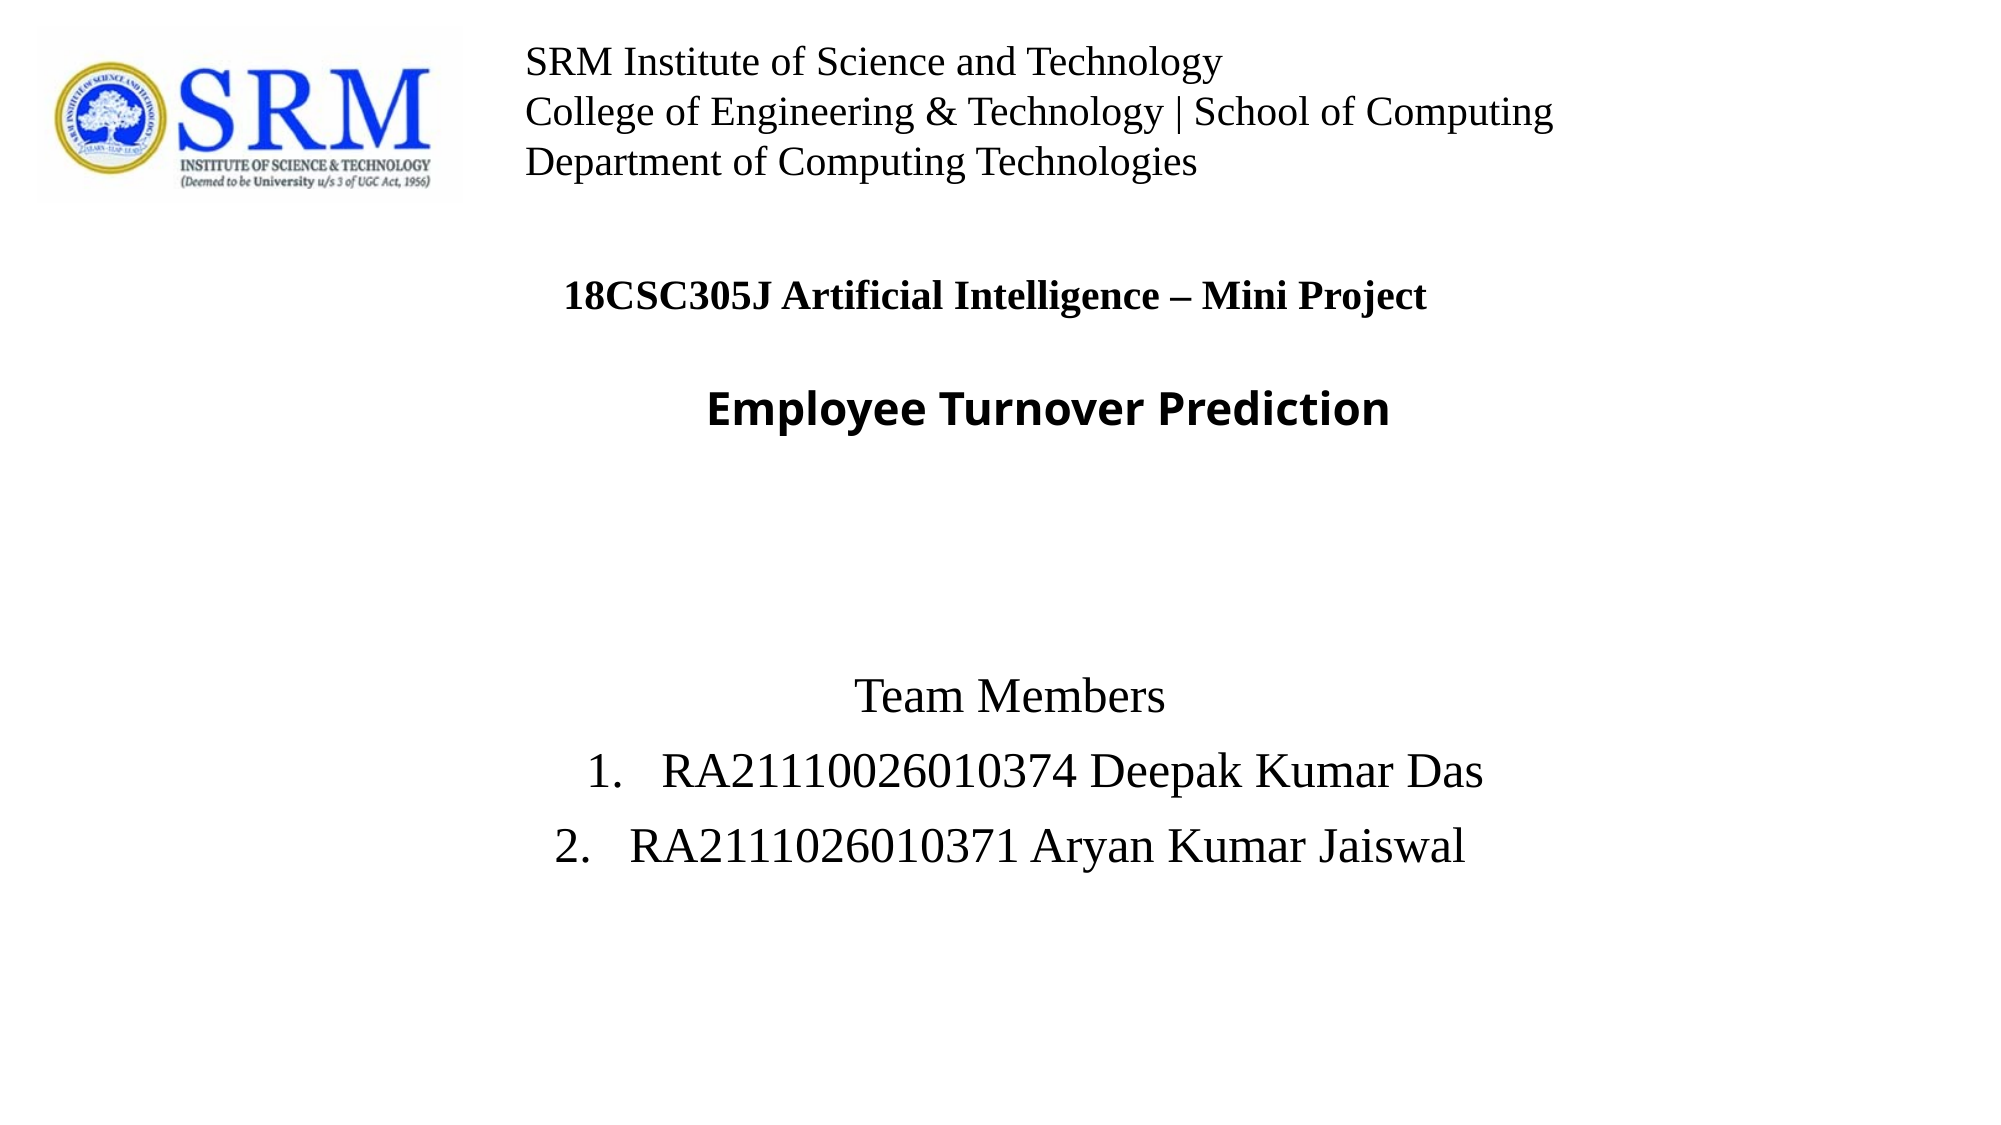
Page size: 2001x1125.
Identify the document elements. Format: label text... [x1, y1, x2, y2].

picture [37, 26, 463, 203]
title Employee Turnover Prediction [211, 376, 1886, 653]
text_box SRM Institute of Science and Technology College of Engineering & Technology | School of Computing Department of Computing Technologies [510, 26, 1795, 192]
text_box 18CSC305J Artificial Intelligence – Mini Project [548, 261, 1549, 326]
subtitle Team Members 1. RA21110026010374 Deepak Kumar Das RA2111026010371 Aryan Kumar Jaiswal [260, 661, 1761, 934]
